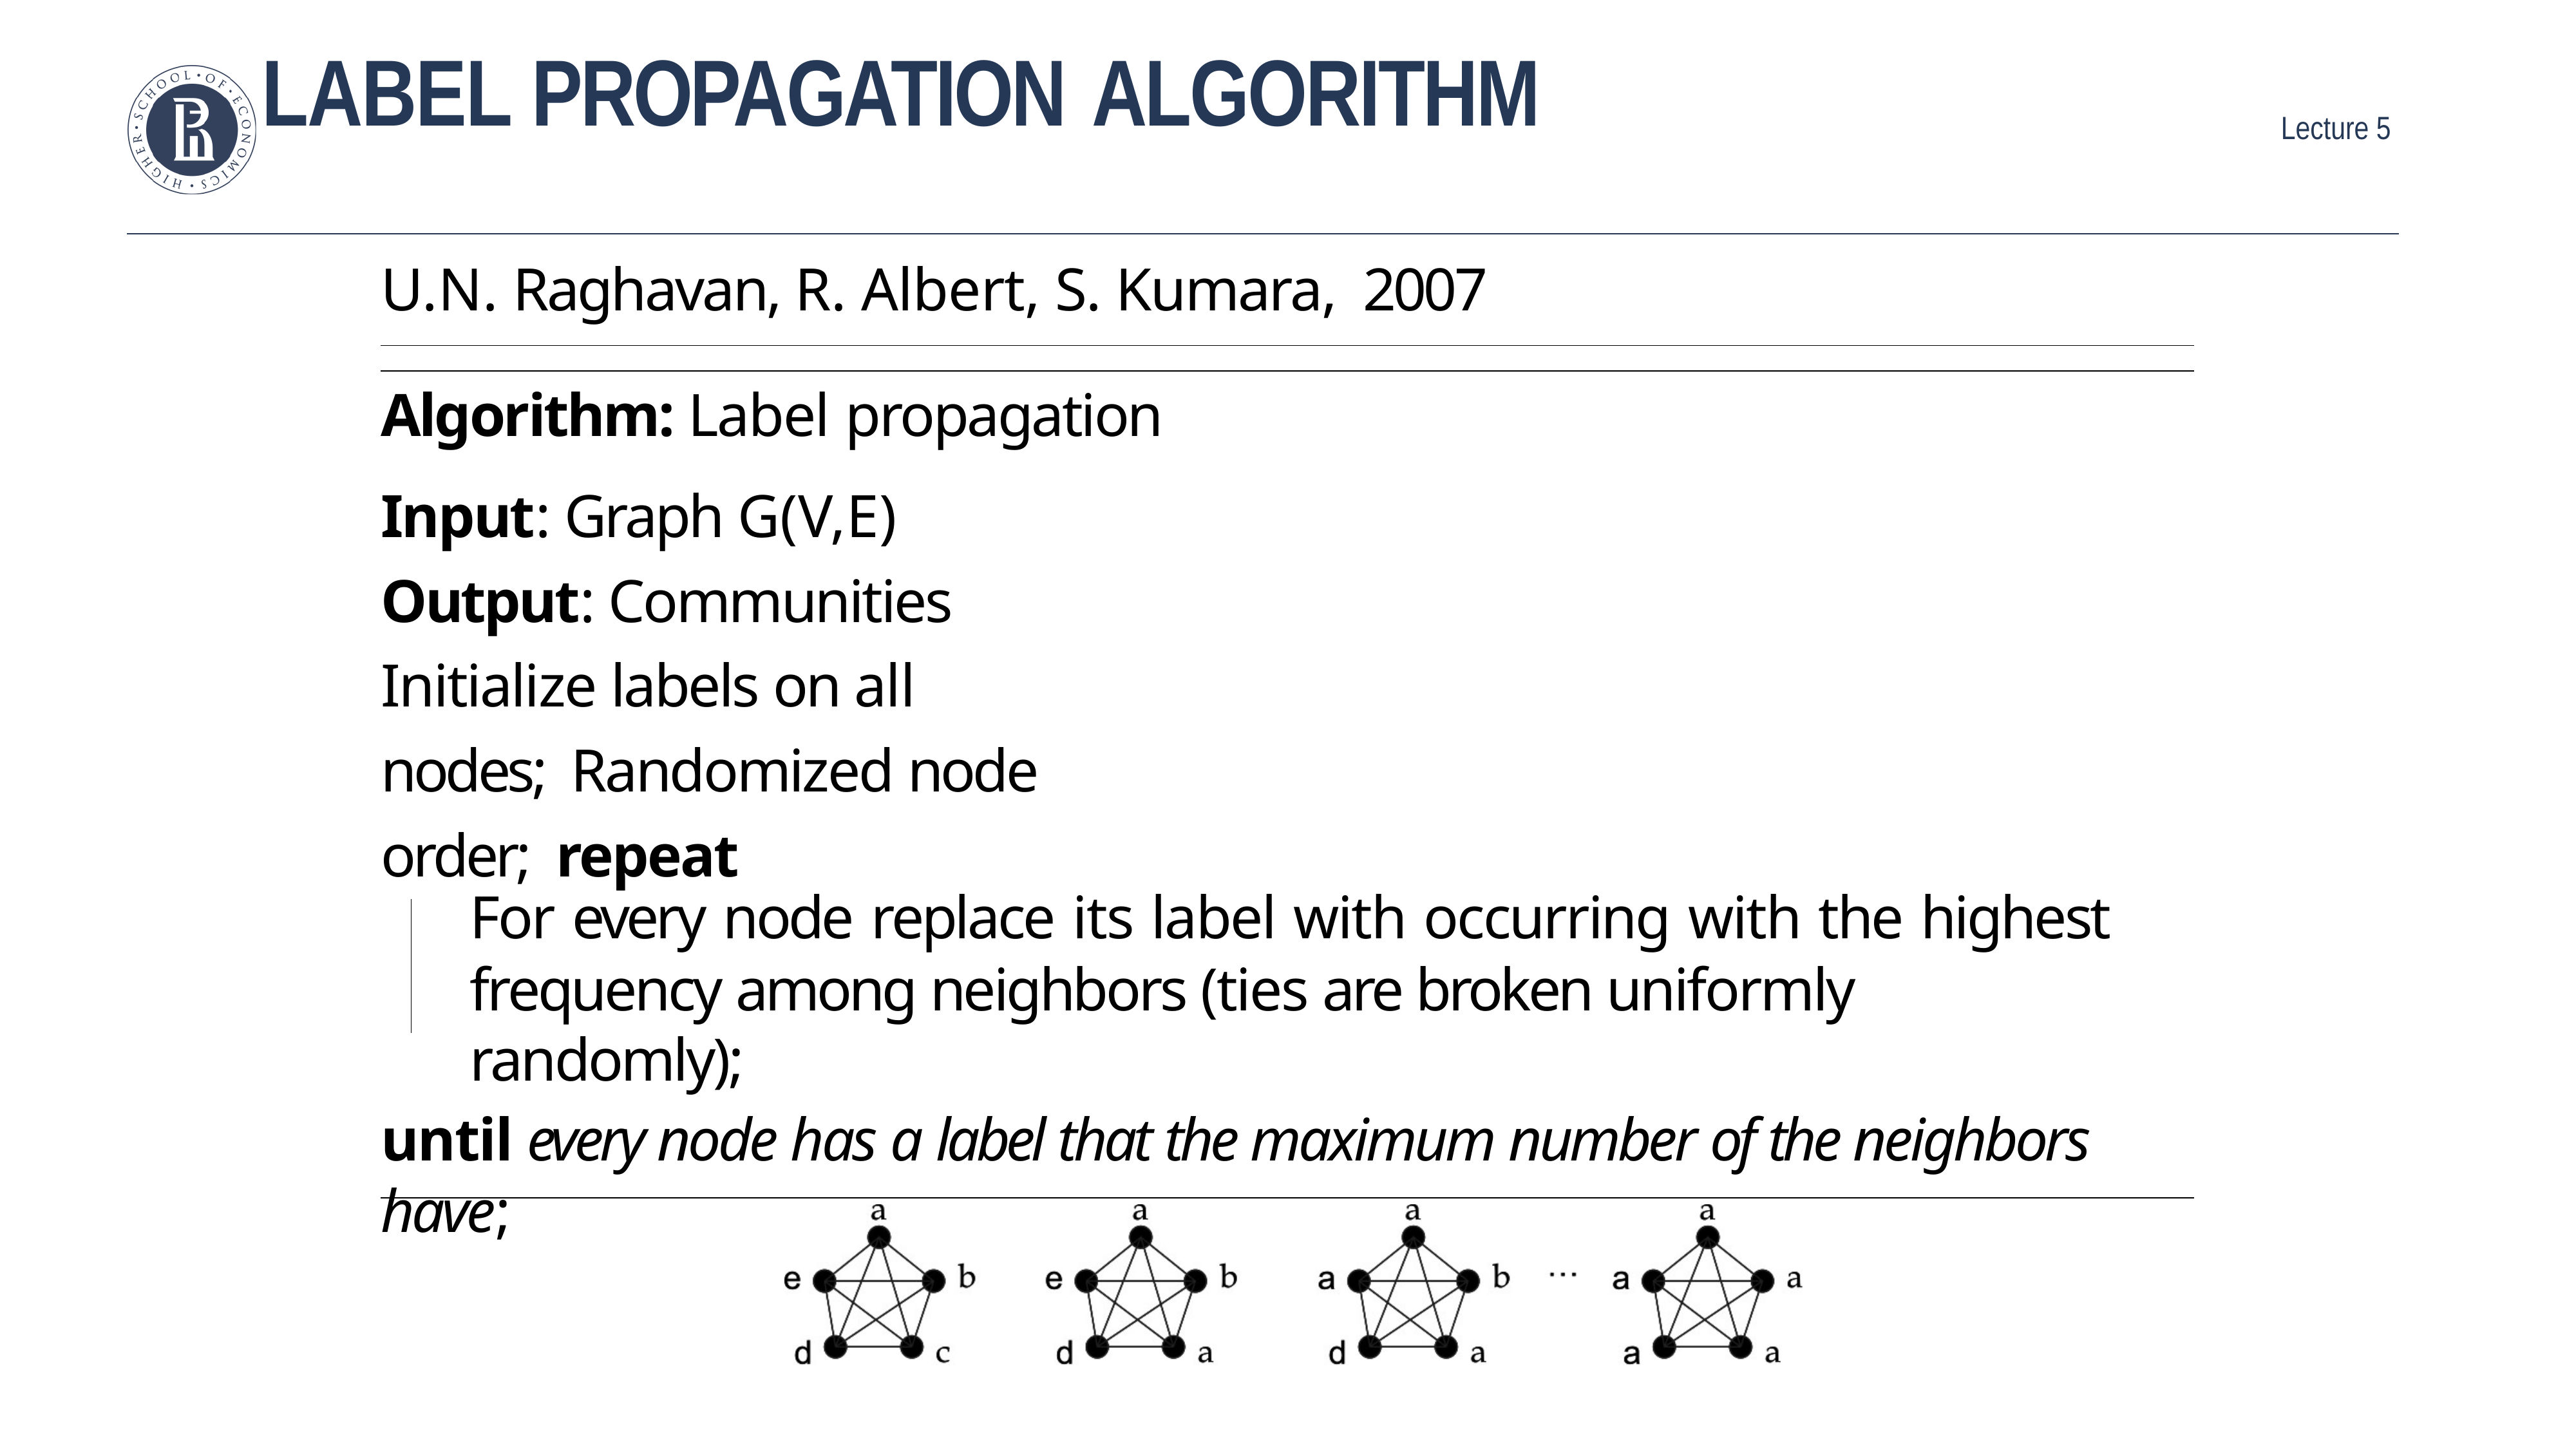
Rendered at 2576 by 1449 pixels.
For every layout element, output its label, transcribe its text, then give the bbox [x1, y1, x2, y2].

text_box U.N. Raghavan, R. Albert, S. Kumara, 2007 Algorithm: Label propagation Input: Graph G(V,E) Output: Communities Initialize labels on all nodes; Randomized node order; repeat For every node replace its label with occurring with the highest frequency among neighbors (ties are broken uniformly randomly); until every node has a label that the maximum number of the neighbors have; [375, 247, 2148, 1244]
picture [128, 65, 256, 194]
title Label propagation algorithm [256, 0, 1906, 210]
text_box [784, 1204, 1803, 1365]
